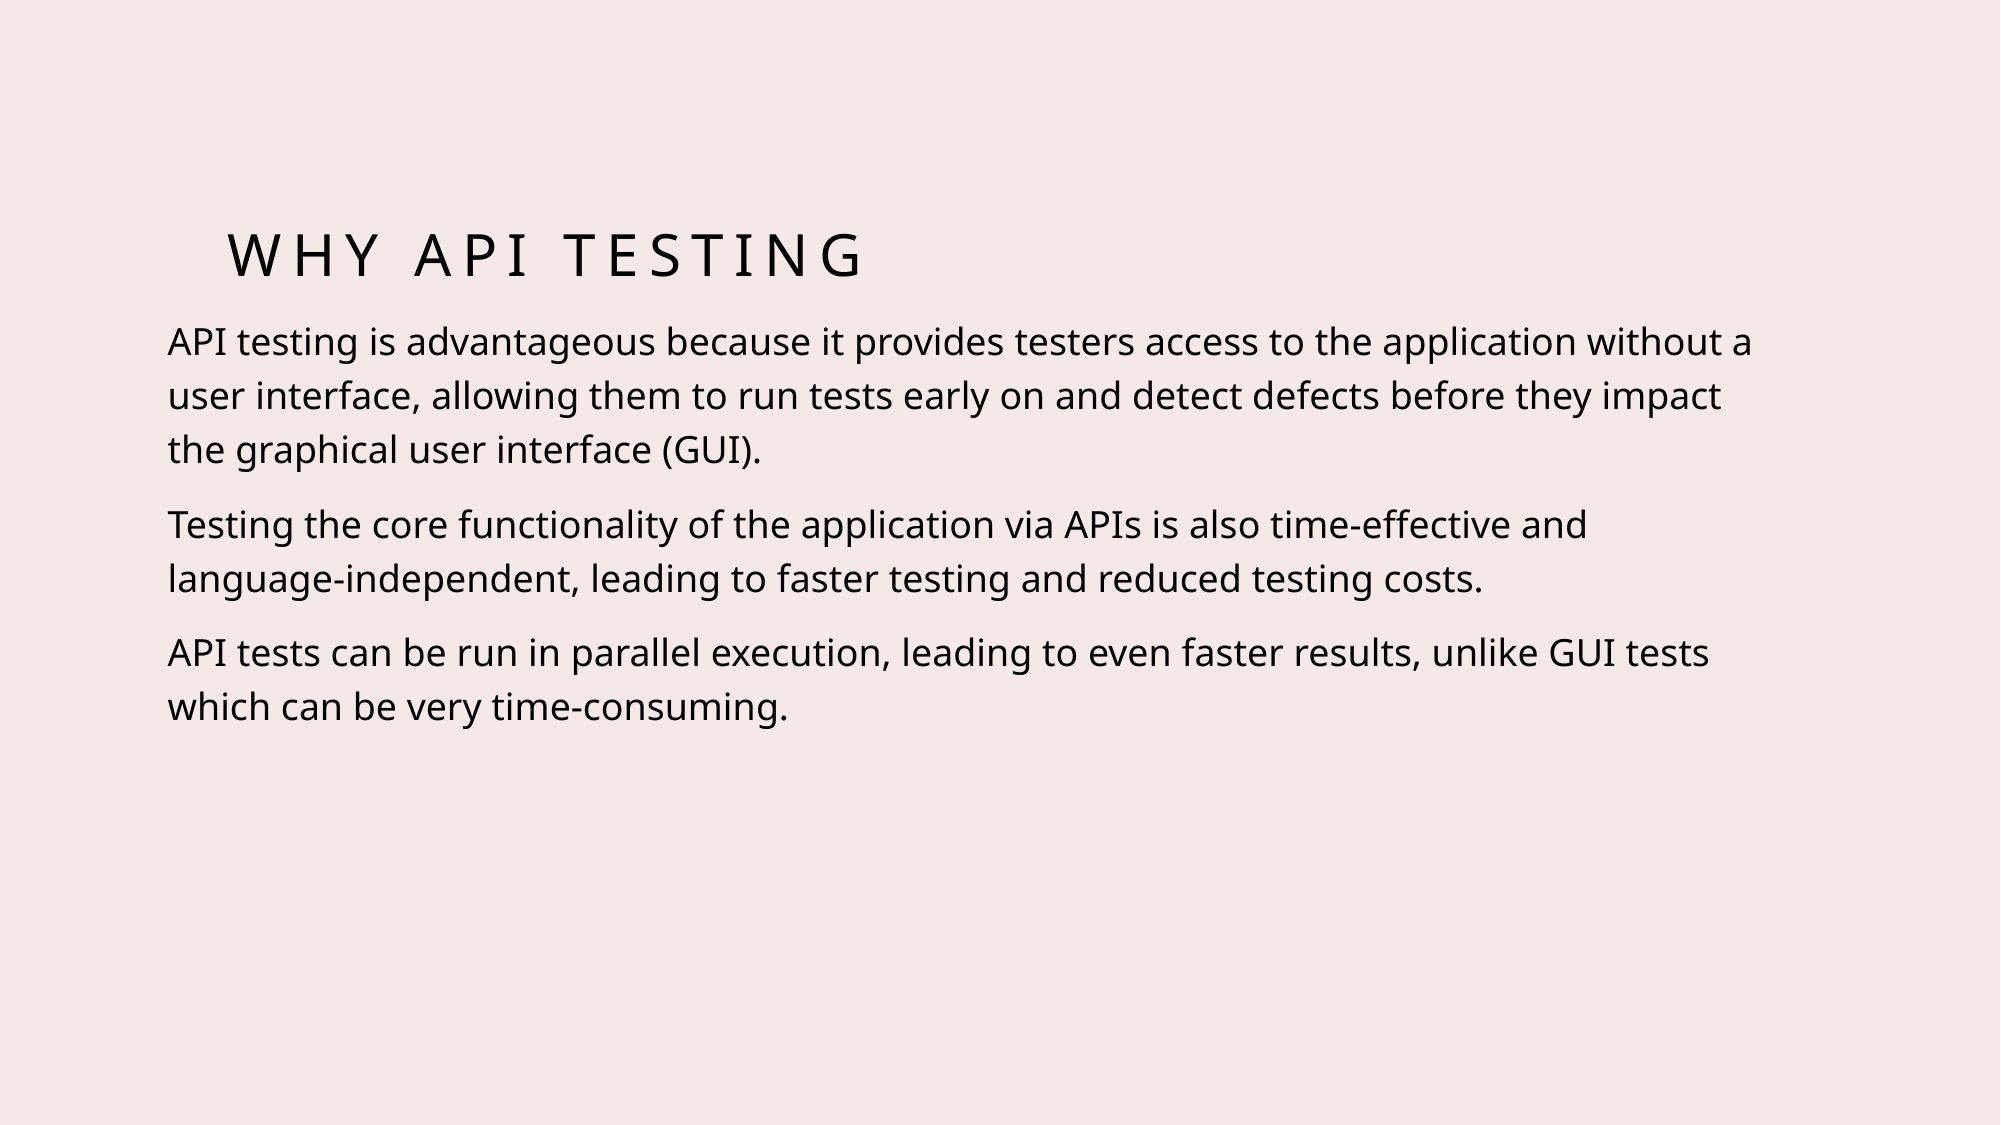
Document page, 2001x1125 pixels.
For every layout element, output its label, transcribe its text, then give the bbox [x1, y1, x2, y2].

list API testing is advantageous because it provides testers access to the application without a user interface, allowing them to run tests early on and detect defects before they impact the graphical user interface (GUI). Testing the core functionality of the application via APIs is also time-effective and language-independent, leading to faster testing and reduced testing costs. API tests can be run in parallel execution, leading to even faster results, unlike GUI tests which can be very time-consuming. [152, 301, 1788, 969]
title Why API Testing [212, 138, 1788, 301]
